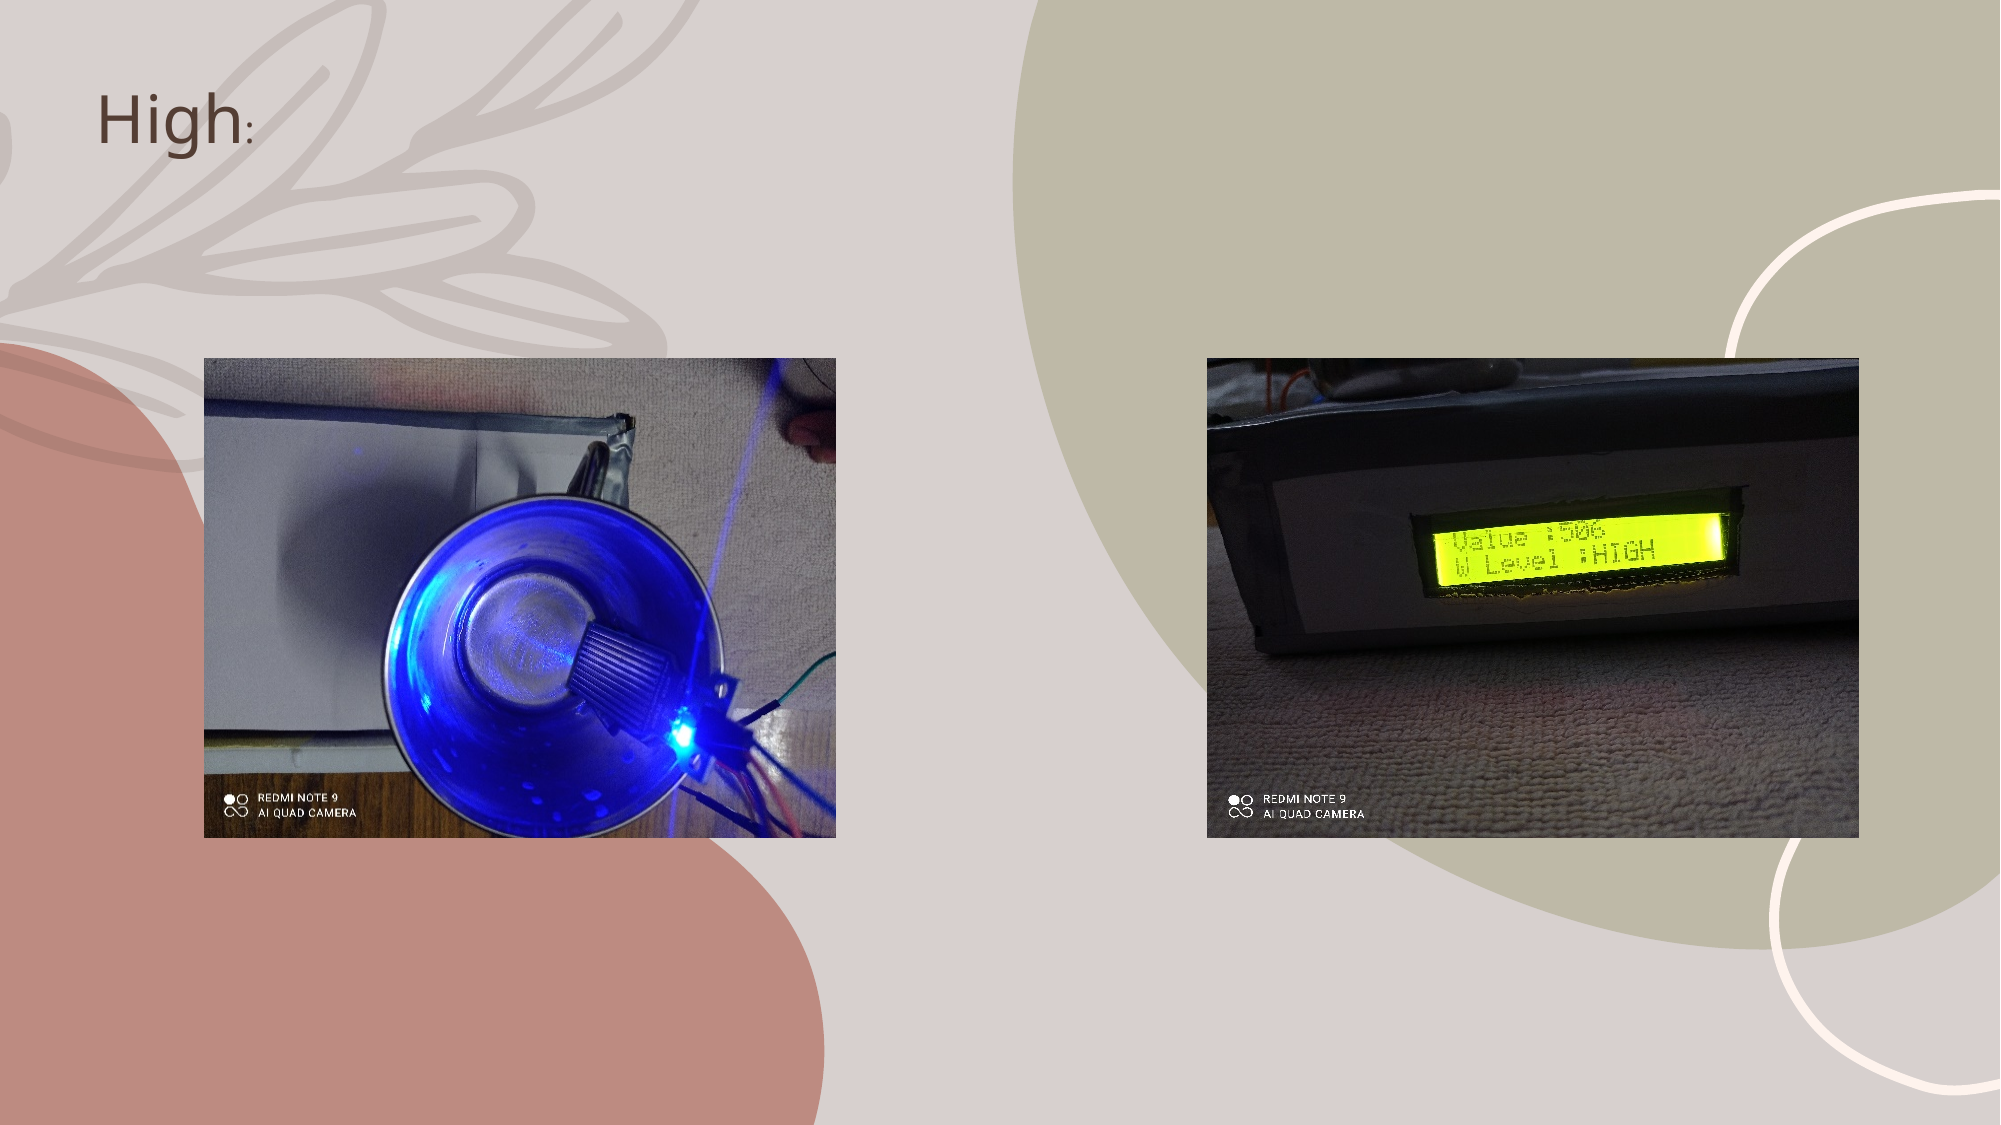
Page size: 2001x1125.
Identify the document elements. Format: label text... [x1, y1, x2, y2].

picture [1207, 358, 1859, 838]
text_box High: [80, 69, 836, 164]
picture [204, 358, 837, 838]
